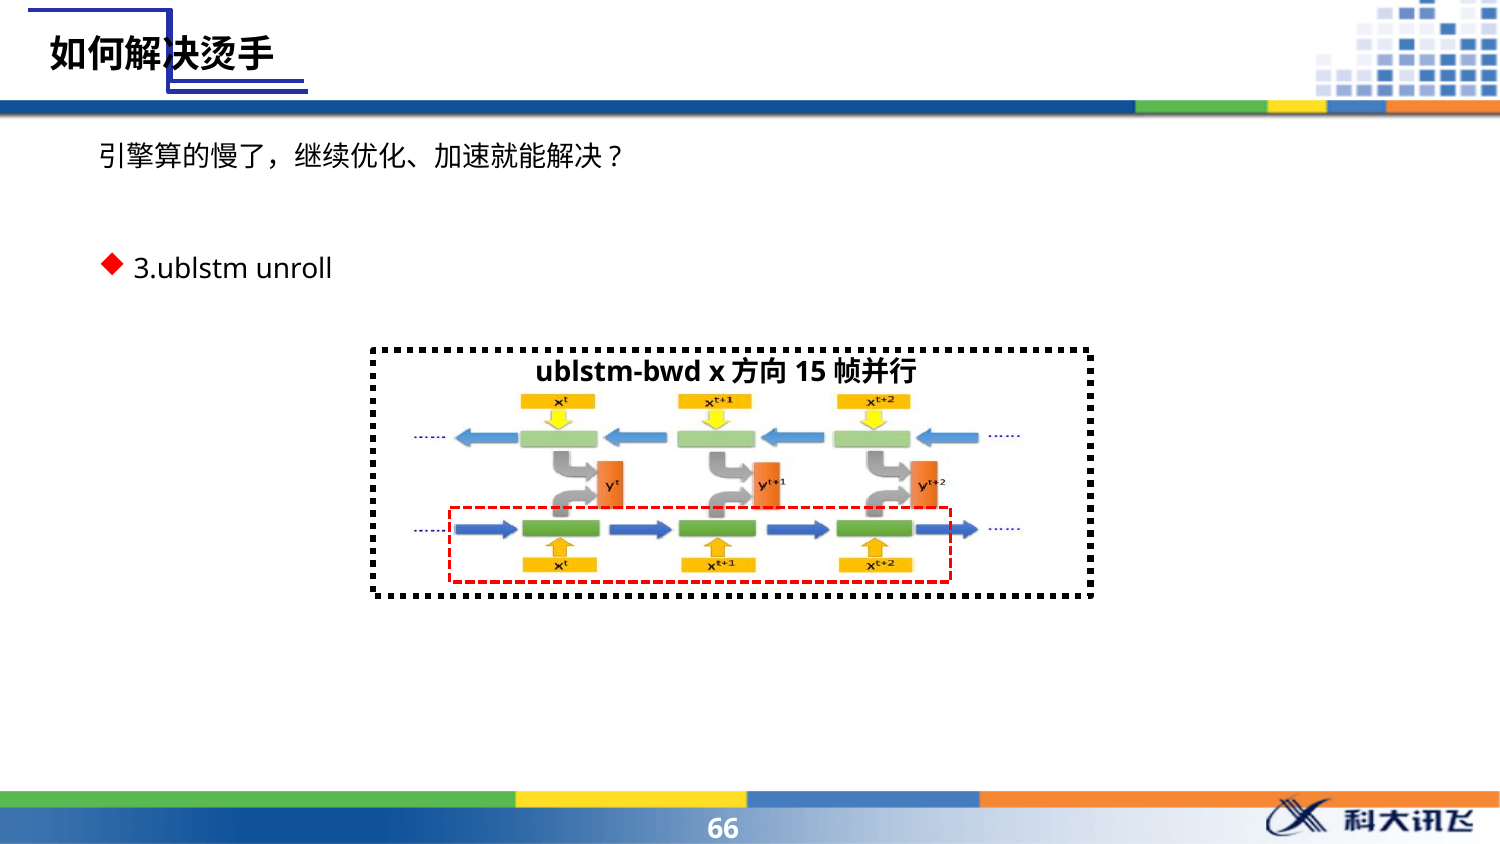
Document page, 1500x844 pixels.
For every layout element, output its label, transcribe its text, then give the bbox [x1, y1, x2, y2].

picture [0, 0, 1500, 844]
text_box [28, 10, 309, 92]
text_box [83, 243, 1091, 597]
text_box 如何解决烫手 [34, 22, 476, 117]
text_box 引擎算的慢了，继续优化、加速就能解决? [83, 130, 843, 179]
